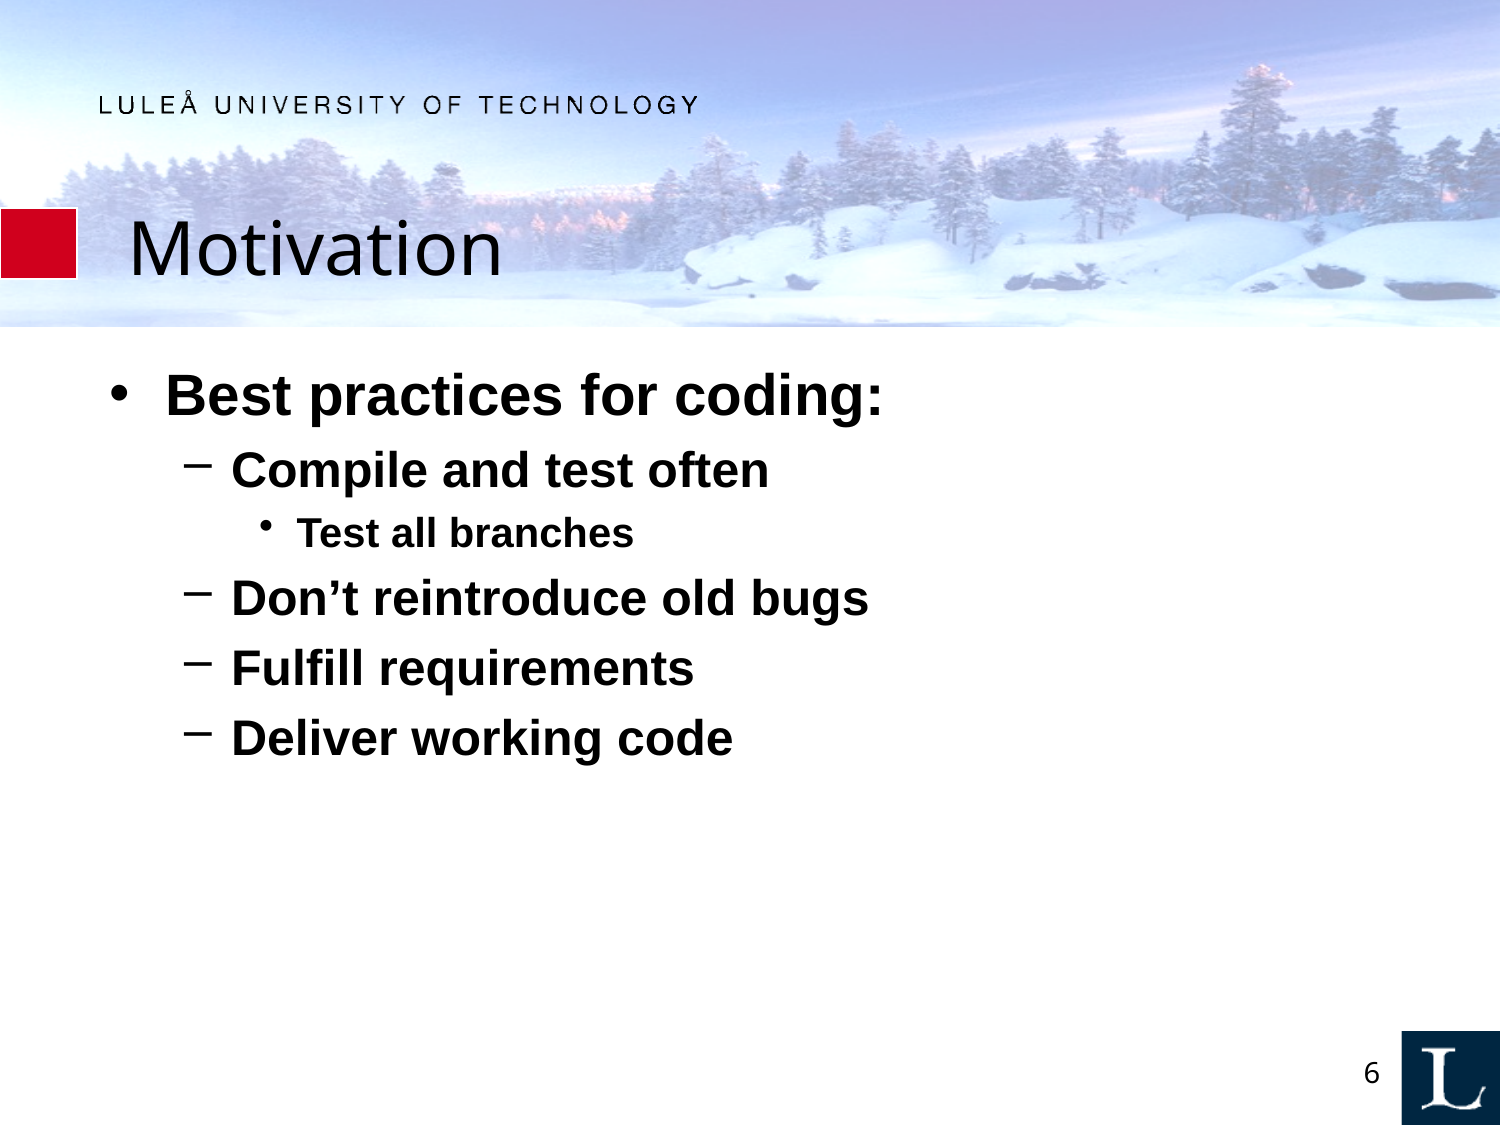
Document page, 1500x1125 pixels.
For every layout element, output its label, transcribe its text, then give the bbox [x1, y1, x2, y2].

title Motivation [111, 160, 1412, 330]
picture [1399, 1031, 1500, 1125]
slide_number 6 [1045, 1046, 1396, 1125]
list Best practices for coding: Compile and test often Test all branches Don’t reintroduce old bugs Fulfill requirements Deliver working code [94, 350, 1412, 975]
picture [100, 90, 697, 114]
